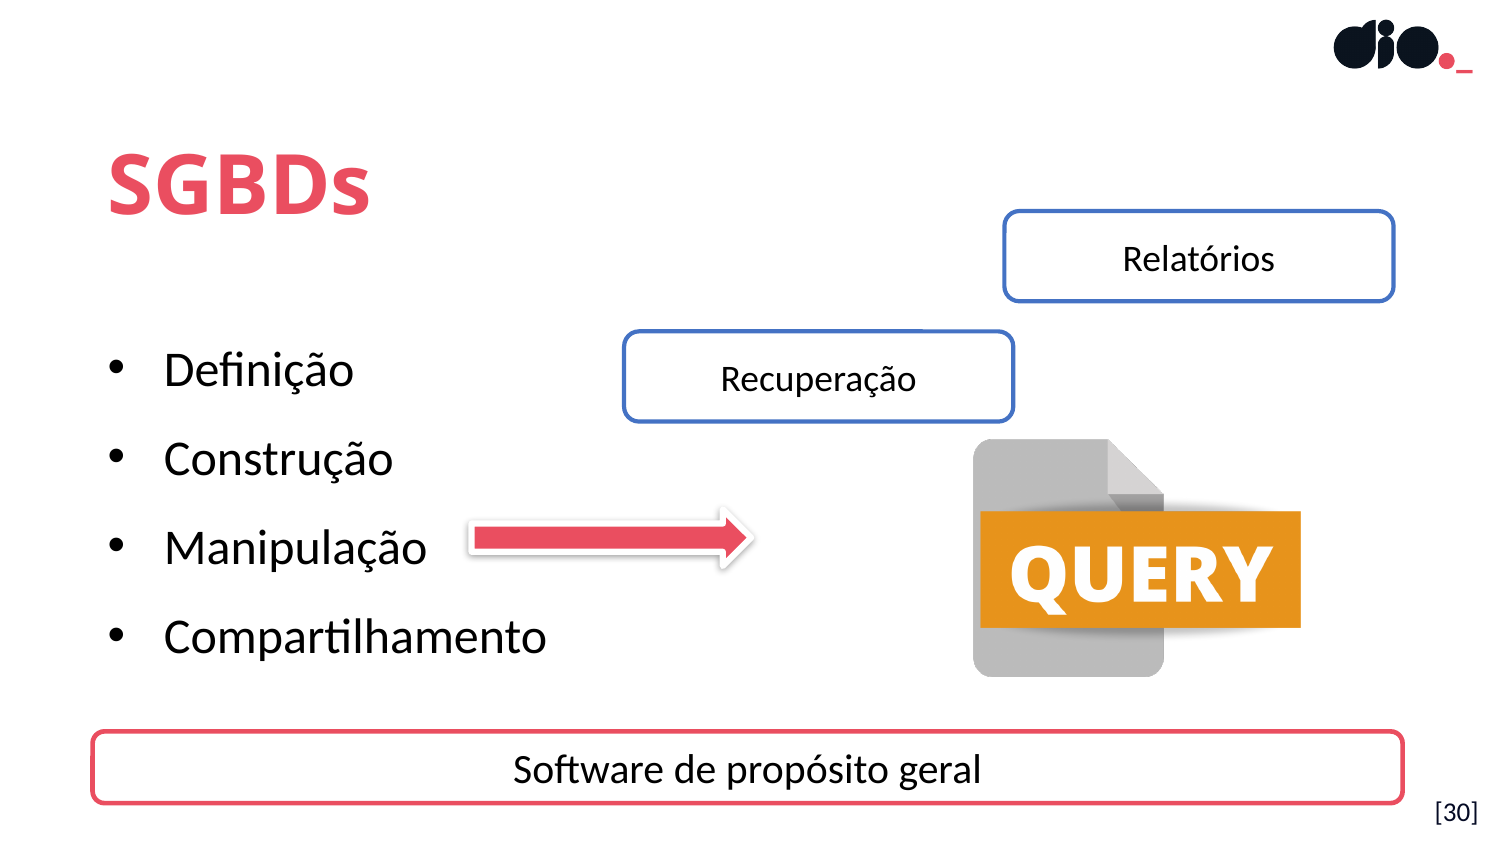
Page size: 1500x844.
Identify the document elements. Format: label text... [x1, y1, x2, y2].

text_box Relatórios [1002, 208, 1396, 304]
text_box SGBDs [92, 104, 1408, 242]
picture [1333, 19, 1473, 74]
picture [915, 431, 1367, 685]
text_box [468, 506, 755, 569]
slide_number [30] [1403, 779, 1494, 844]
text_box Recuperação [621, 329, 1016, 424]
text_box Definição Construção Manipulação Compartilhamento [92, 242, 1408, 749]
text_box Software de propósito geral [90, 737, 1405, 806]
